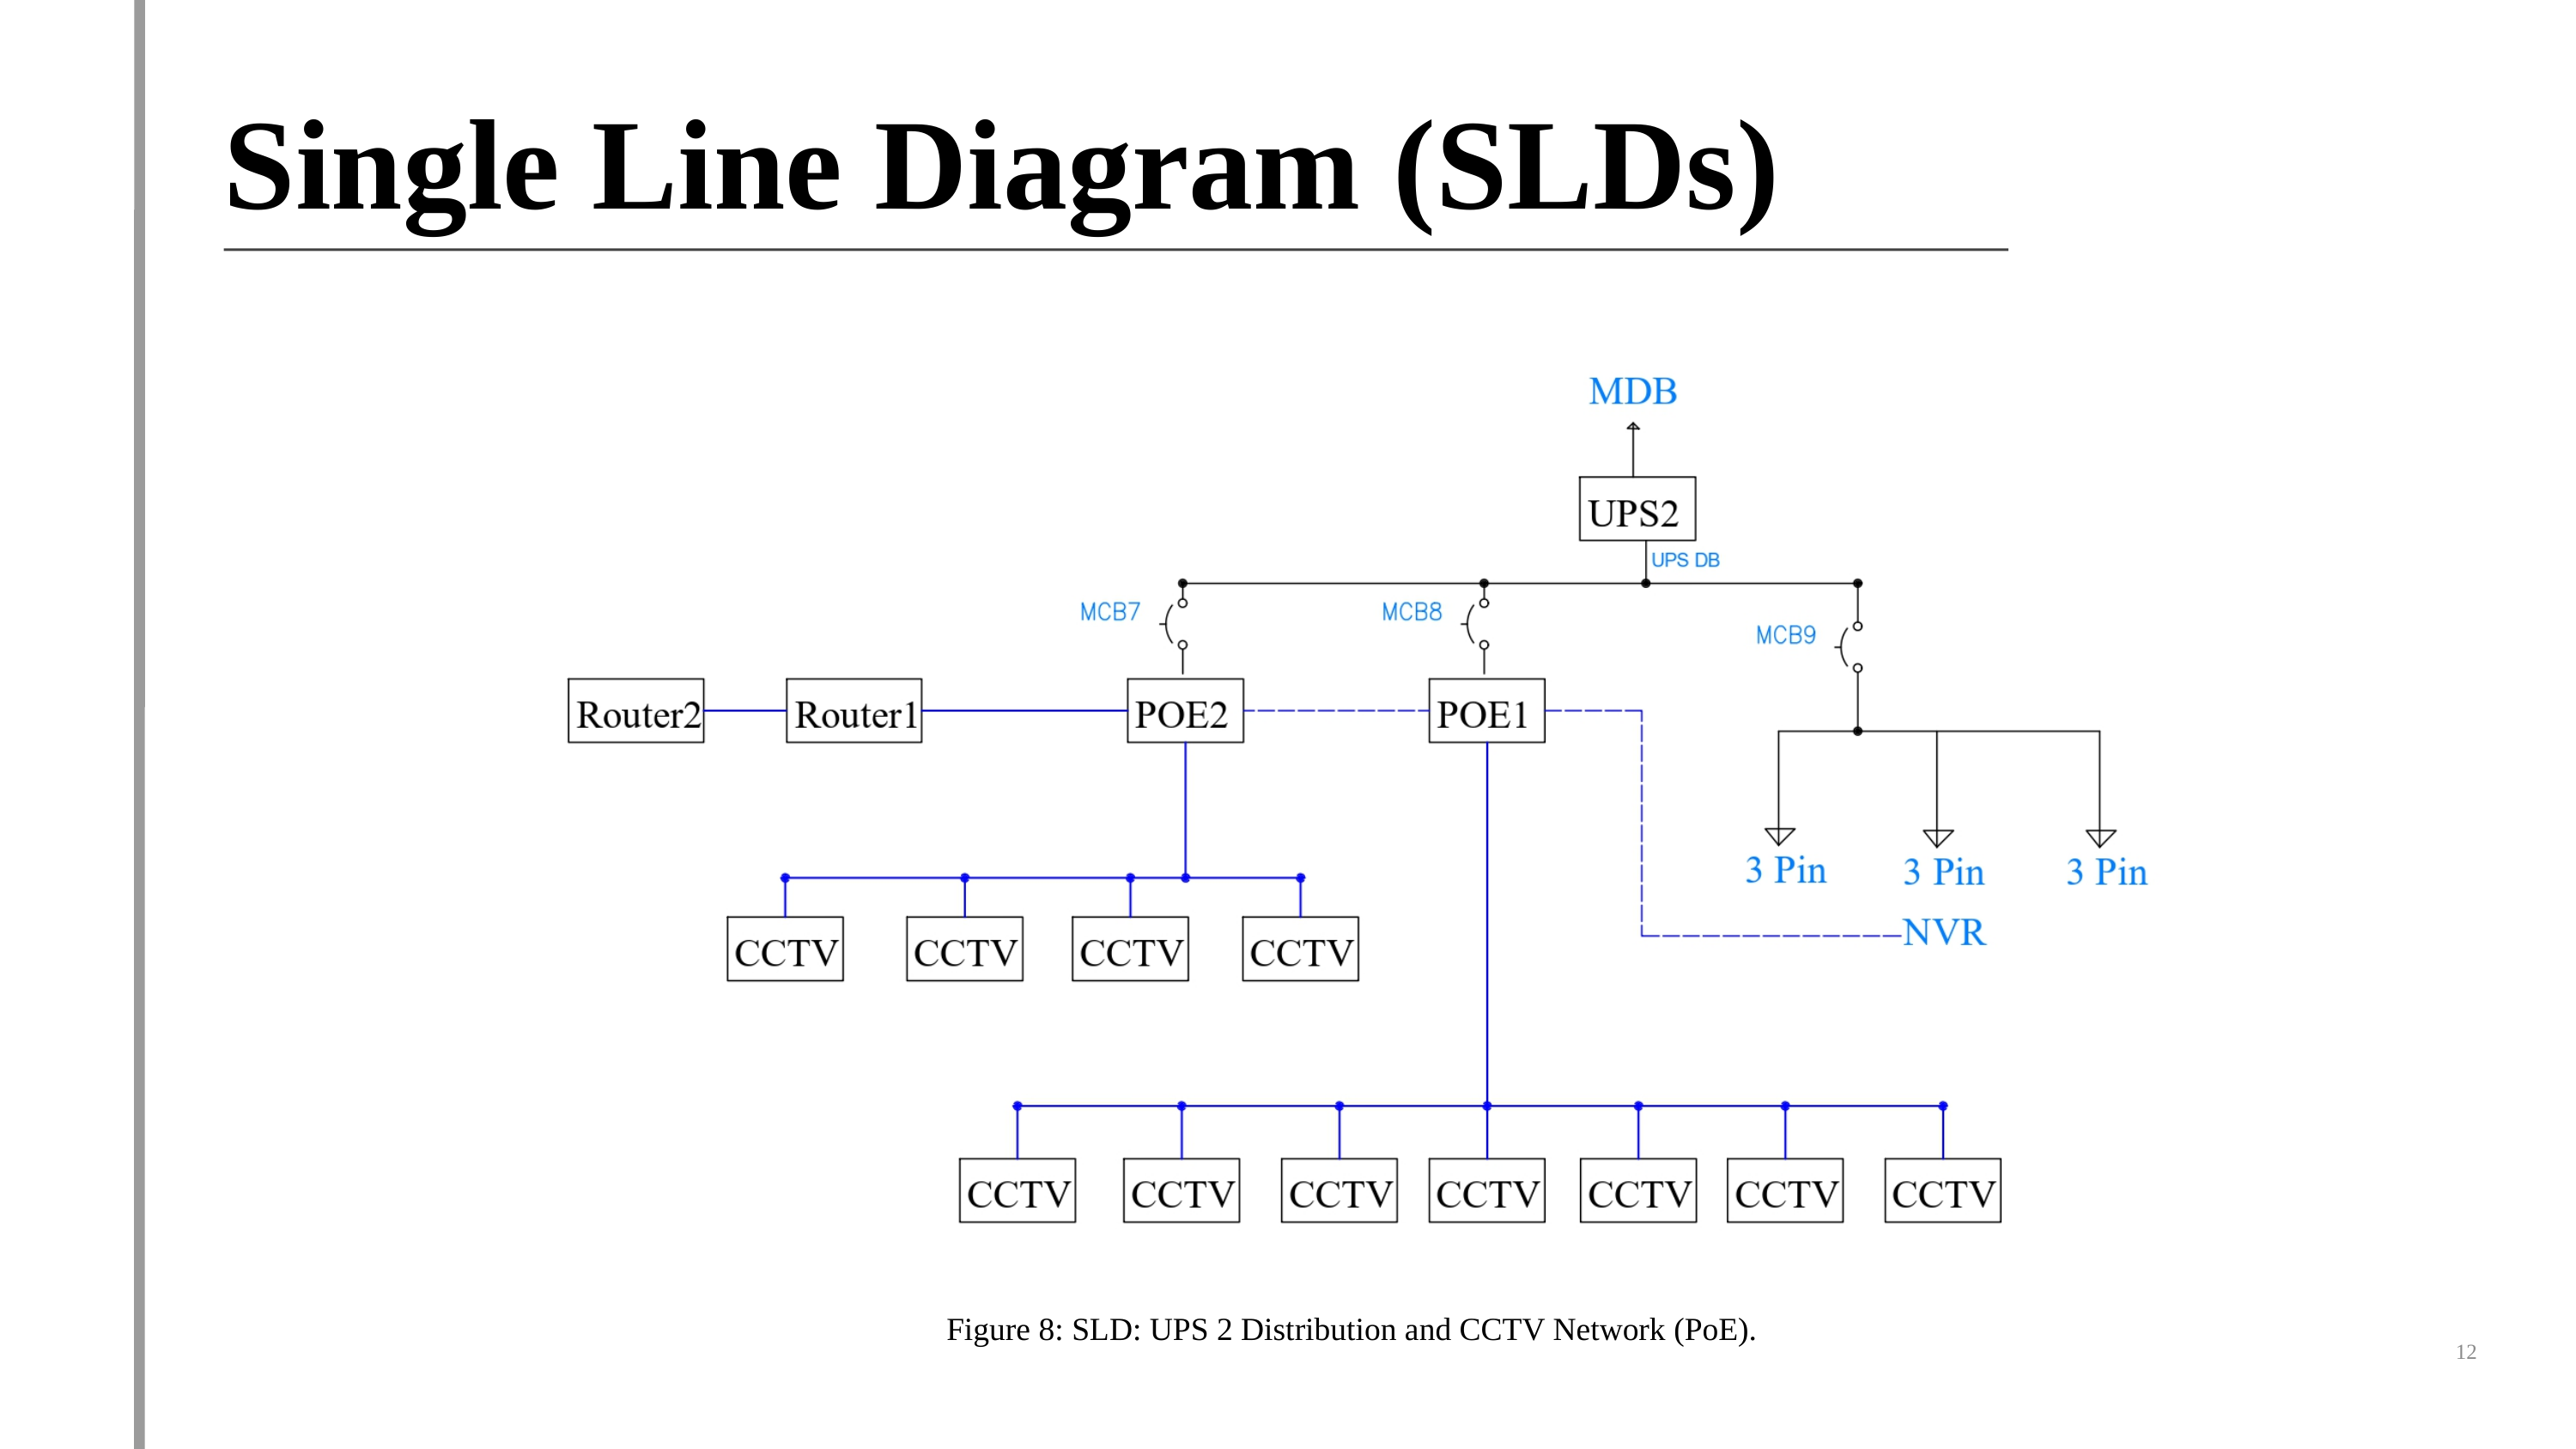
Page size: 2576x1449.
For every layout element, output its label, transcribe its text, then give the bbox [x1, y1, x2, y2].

picture [504, 263, 2165, 1315]
slide_number 12 [2190, 1325, 2490, 1377]
text_box Single Line Diagram (SLDs) [223, 88, 2287, 235]
text_box Figure 8: SLD: UPS 2 Distribution and CCTV Network (PoE). [933, 1301, 2222, 1354]
